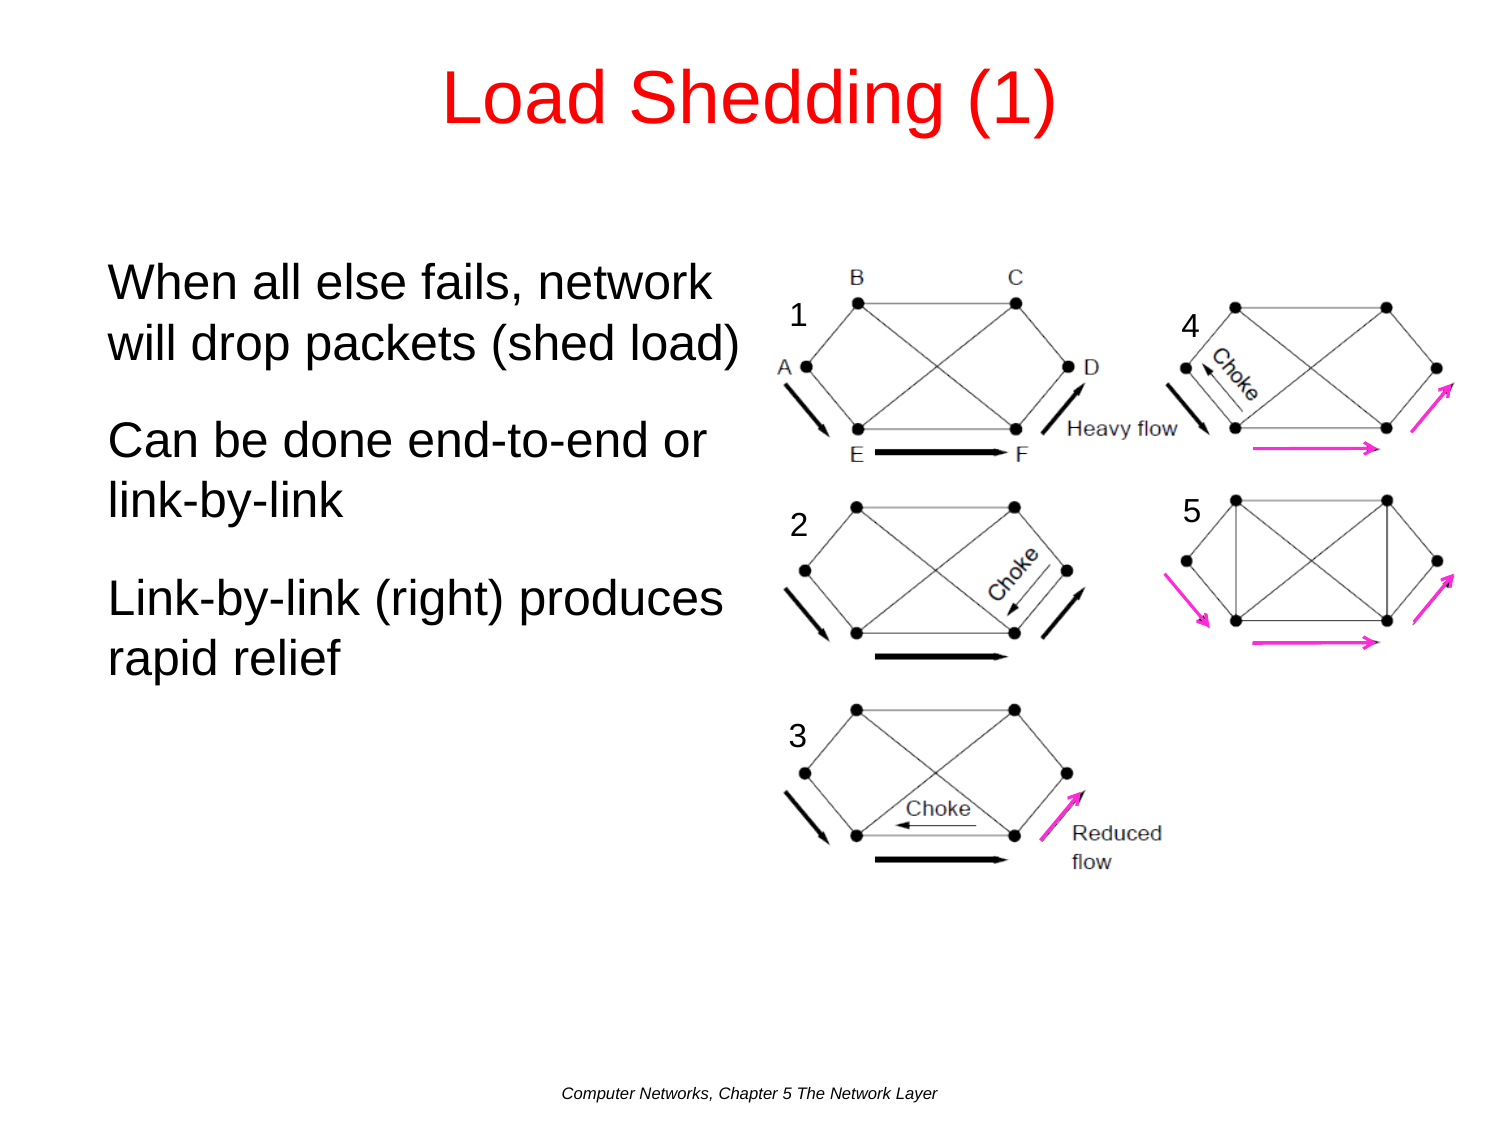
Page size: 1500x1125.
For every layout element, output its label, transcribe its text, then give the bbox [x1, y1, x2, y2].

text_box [1035, 795, 1085, 837]
list When all else fails, network will drop packets (shed load) Can be done end-to-end or link-by-link Link-by-link (right) produces rapid relief [92, 242, 768, 1041]
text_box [1409, 577, 1459, 619]
footer Computer Networks, Chapter 5 The Network Layer [0, 1074, 1500, 1125]
picture [749, 250, 1500, 902]
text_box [1406, 387, 1456, 429]
title Load Shedding (1) [0, 0, 1500, 188]
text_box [1159, 577, 1215, 624]
